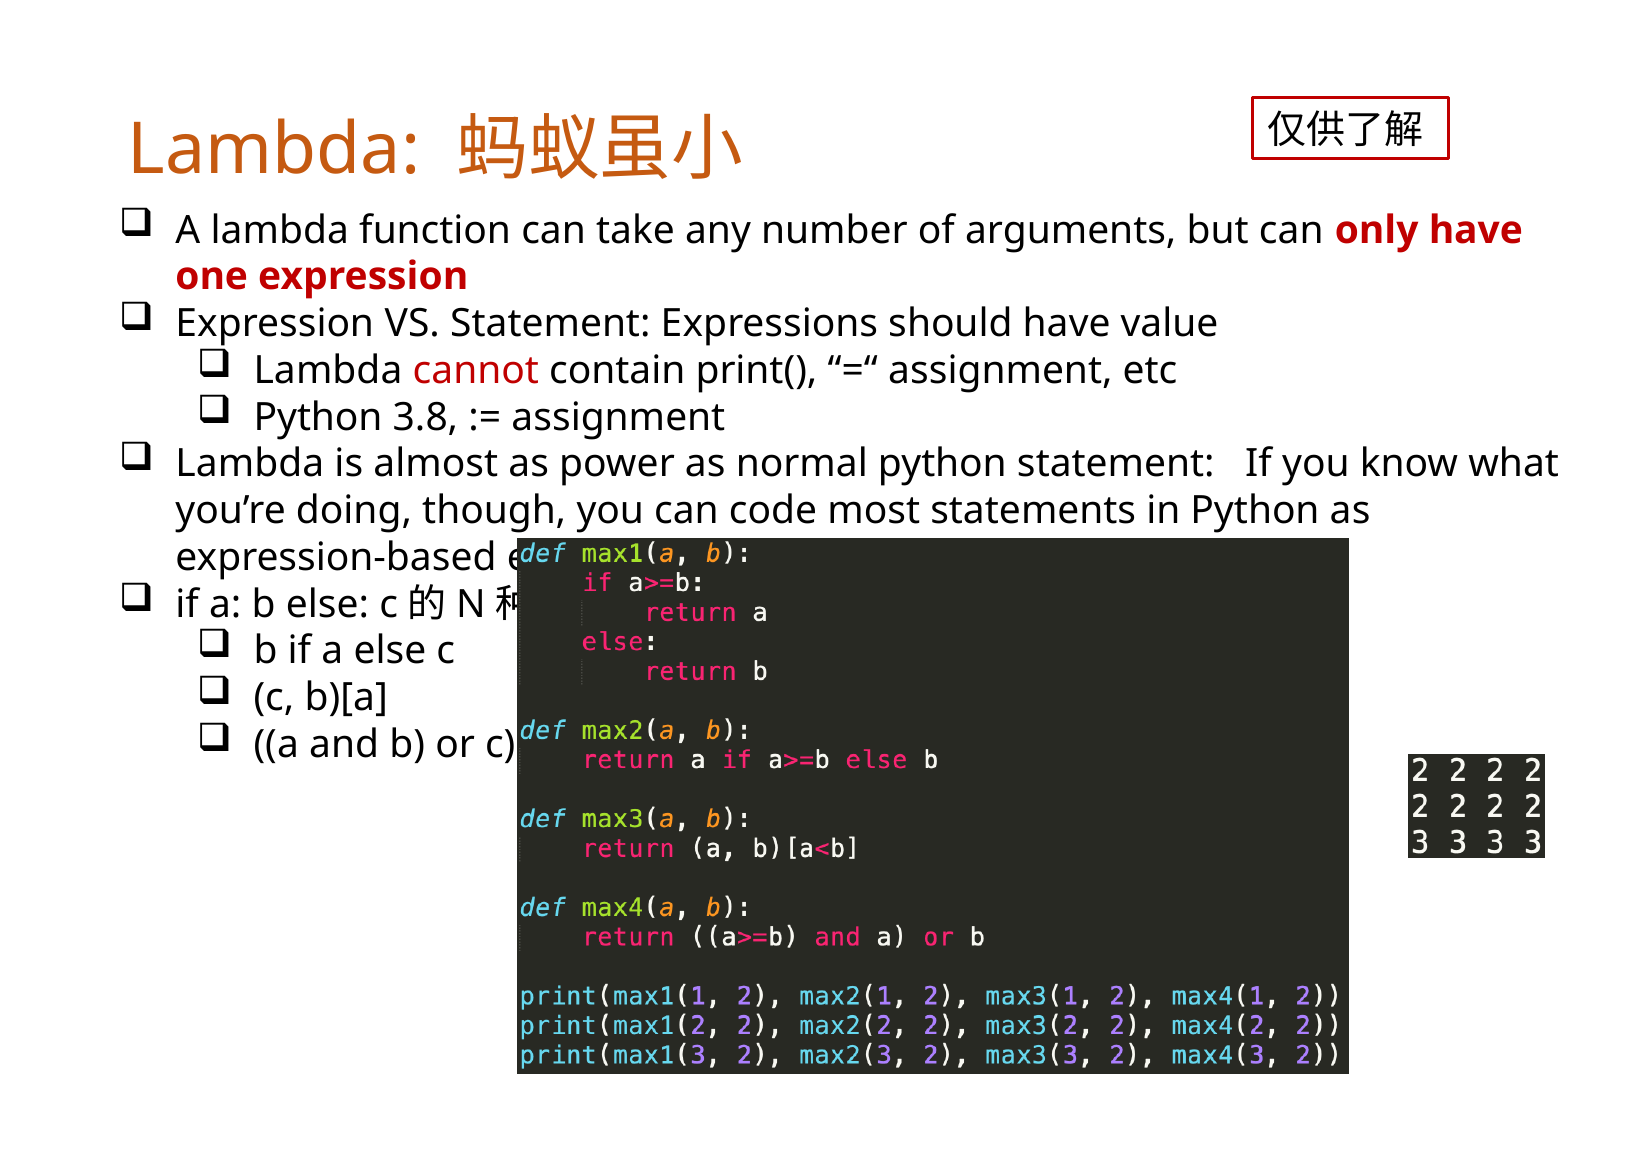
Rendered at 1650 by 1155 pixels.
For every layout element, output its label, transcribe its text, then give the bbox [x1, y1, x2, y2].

picture [517, 538, 1349, 1074]
text_box 仅供了解 [1252, 97, 1449, 159]
picture [1408, 754, 1545, 858]
text_box Lambda: 蚂蚁虽小 [112, 94, 759, 196]
text_box A lambda function can take any number of arguments, but can only have one expression Expression VS. Statement: Expressions should have value Lambda cannot contain print(), “=“ assignment, etc Python 3.8, := assignment Lambda is almost as power as normal python statement: If you know what you’re doing, though, you can code most statements in Python as expression-based equivalents. if a: b else: c的N种写法 b if a else c (c, b)[a] ((a and b) or c) [104, 196, 1605, 820]
